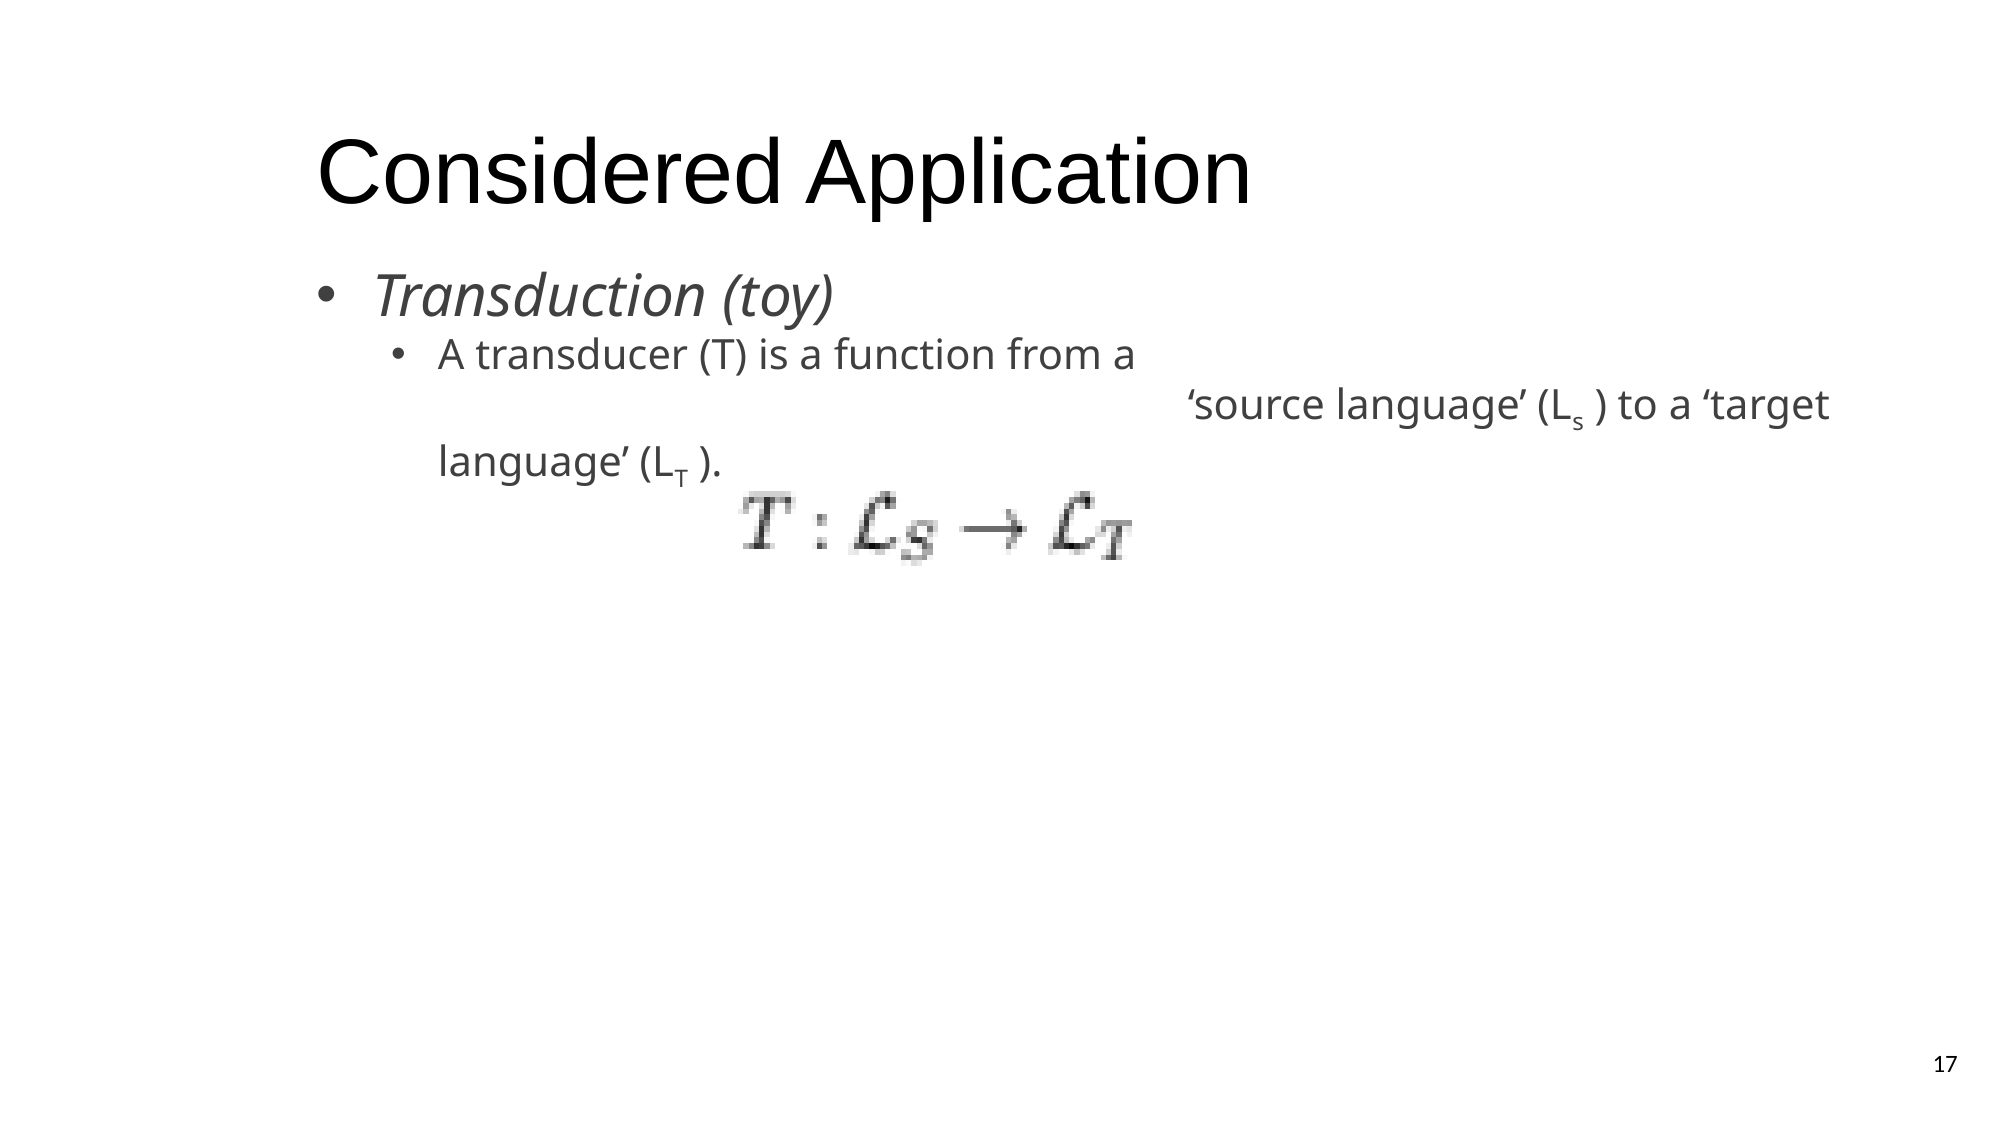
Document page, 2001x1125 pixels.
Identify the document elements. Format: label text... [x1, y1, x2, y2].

list Transduction (toy) A transducer (T) is a function from a ‘source language’ (Ls ) to a ‘target language’ (LT ). [301, 243, 1880, 991]
title Considered Application [301, 97, 1750, 223]
picture [728, 469, 1133, 568]
slide_number 16 [1853, 1019, 1974, 1106]
